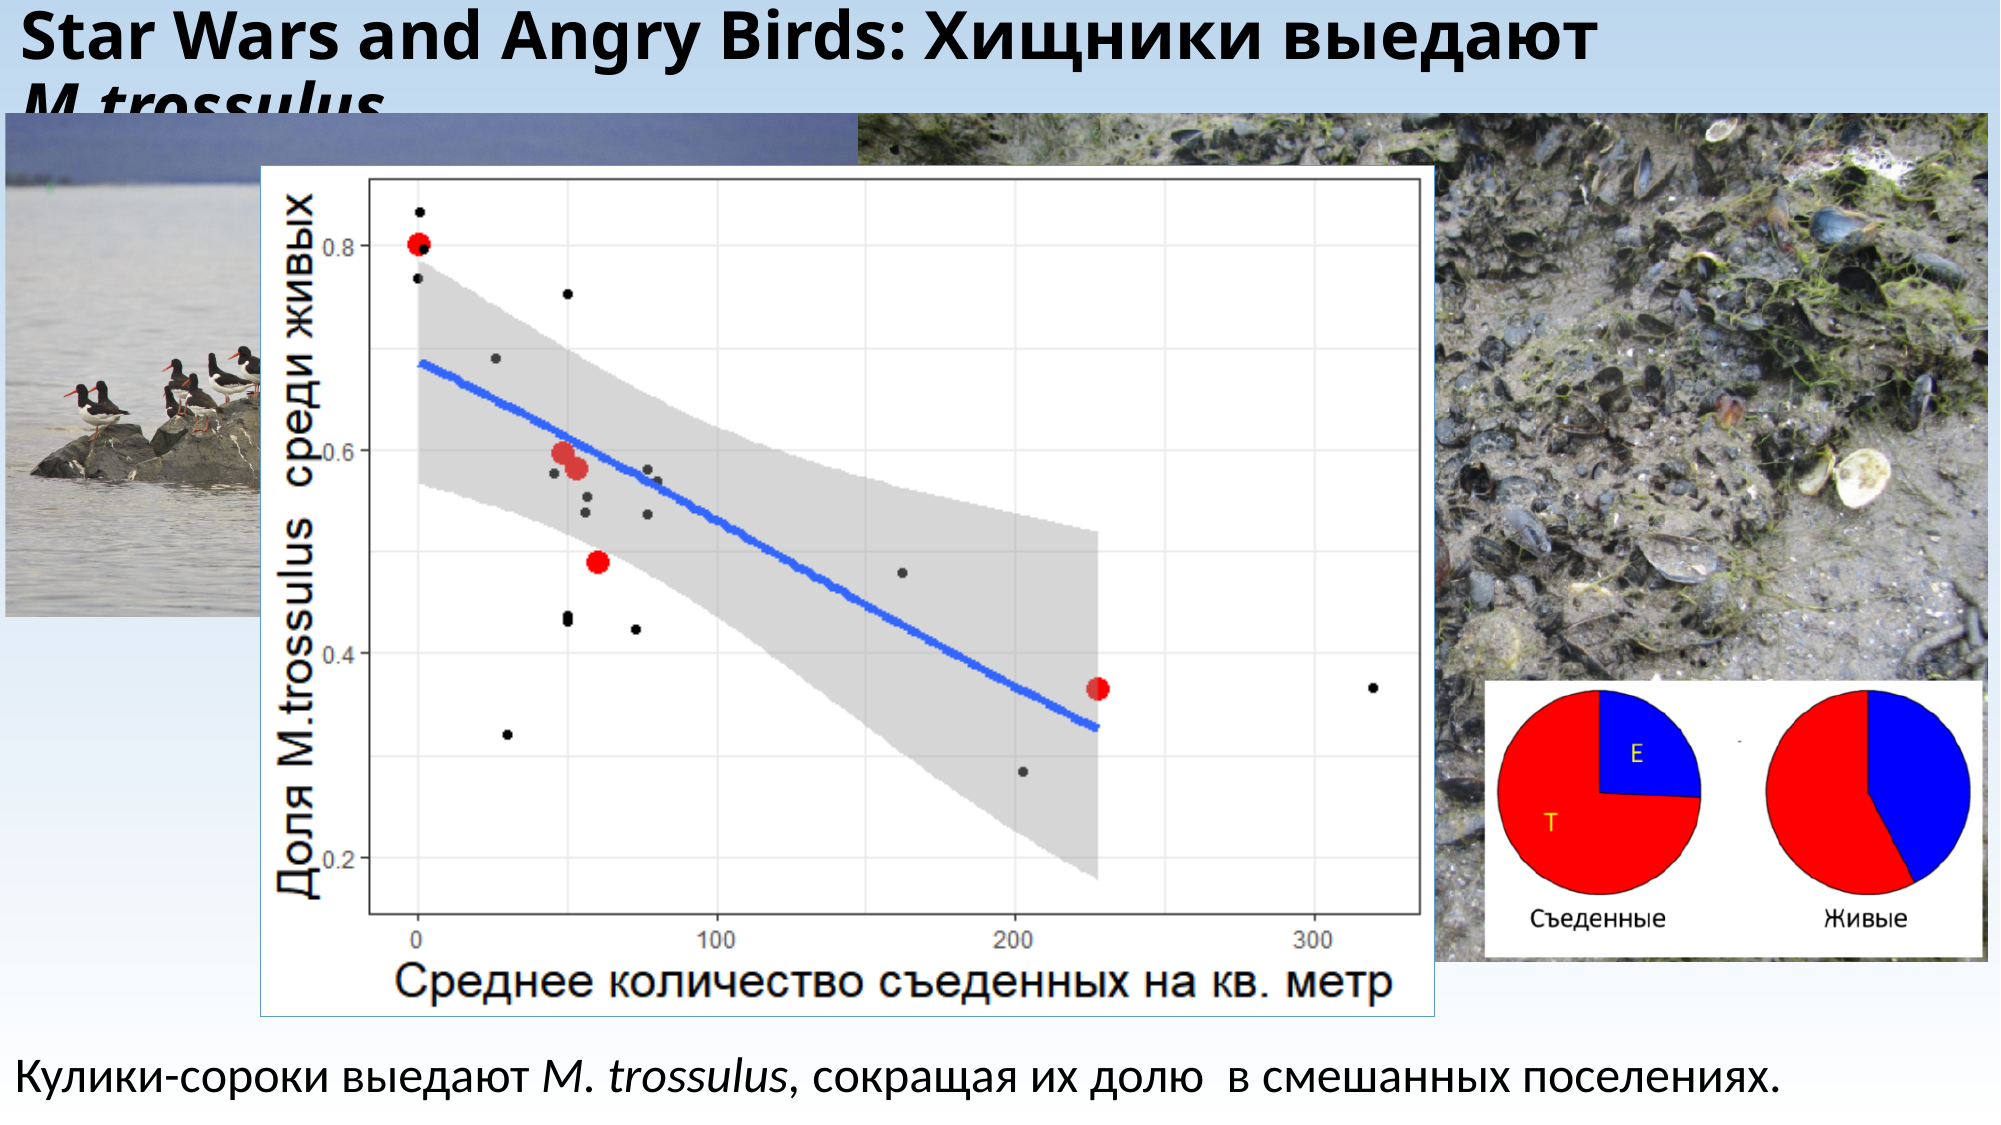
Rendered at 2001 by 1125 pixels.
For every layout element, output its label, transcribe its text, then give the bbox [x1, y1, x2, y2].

picture [5, 113, 1989, 1017]
title Star Wars and Angry Birds: Хищники выедают M.trossulus [5, 0, 1987, 113]
slide_number [1412, 1042, 1863, 1103]
text_box Кулики-сороки выедают M. trossulus, сокращая их долю в смешанных поселениях. [0, 1034, 2000, 1110]
